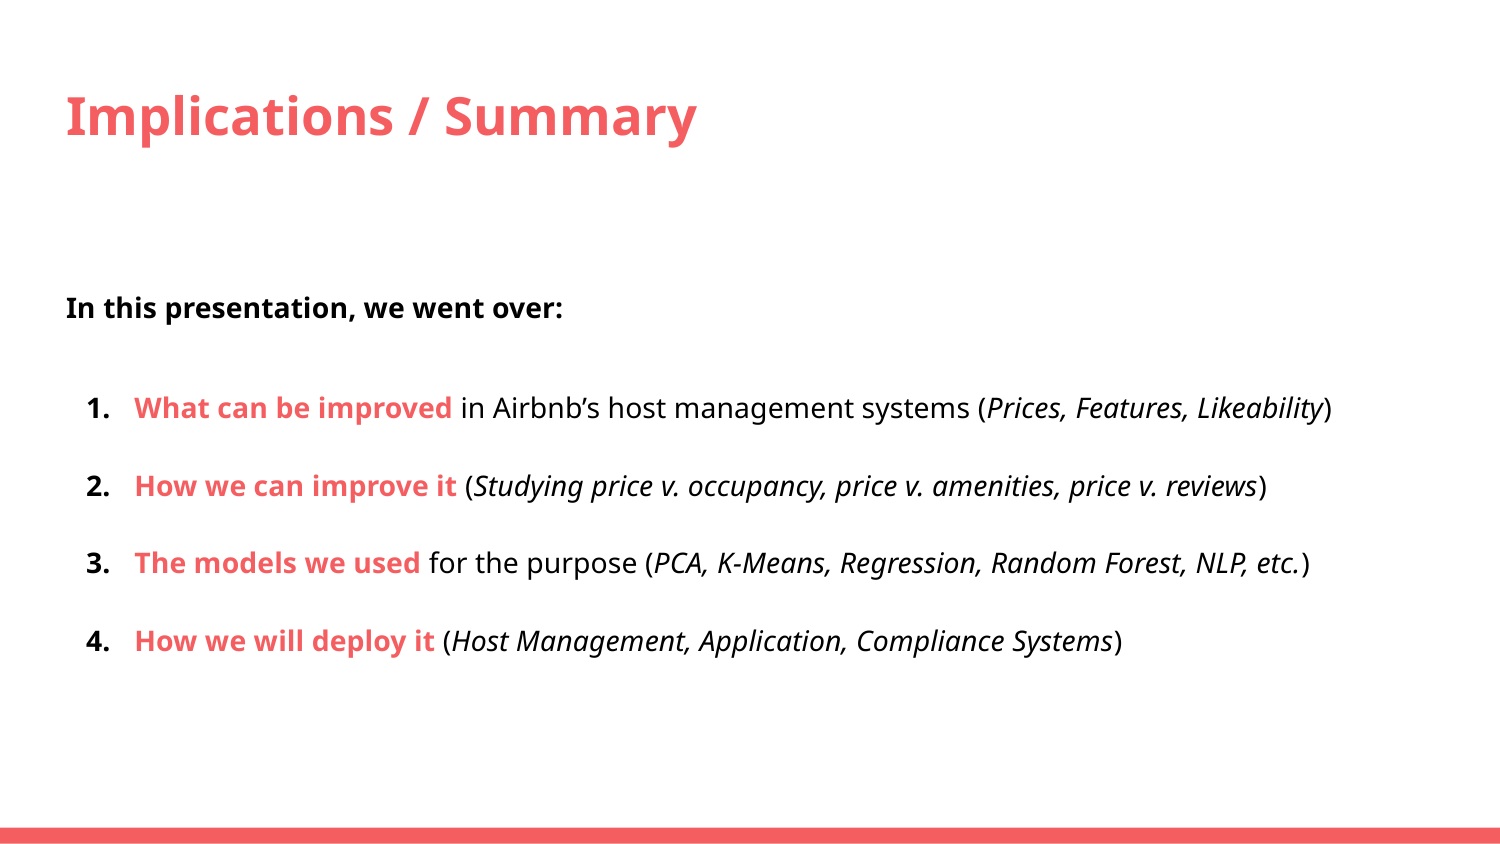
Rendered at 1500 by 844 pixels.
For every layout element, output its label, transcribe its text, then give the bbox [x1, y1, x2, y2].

title Implications / Summary [51, 64, 1449, 167]
list In this presentation, we went over: What can be improved in Airbnb’s host management systems (Prices, Features, Likeability) How we can improve it (Studying price v. occupancy, price v. amenities, price v. reviews) The models we used for the purpose (PCA, K-Means, Regression, Random Forest, NLP, etc.) How we will deploy it (Host Management, Application, Compliance Systems) [51, 234, 1449, 684]
